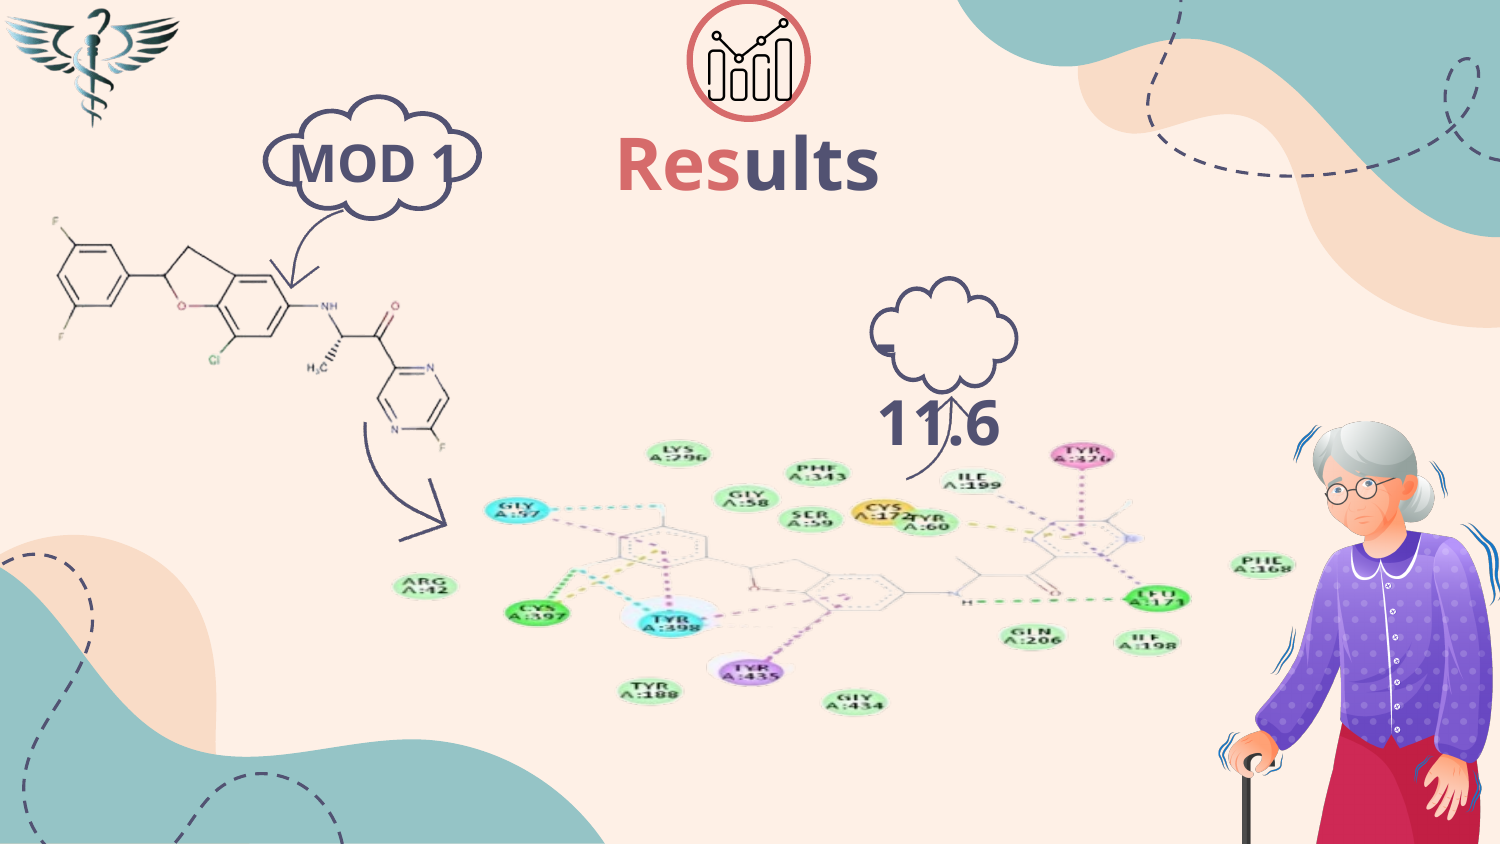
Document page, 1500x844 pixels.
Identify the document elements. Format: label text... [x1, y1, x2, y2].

text_box MOD 1 [288, 125, 464, 193]
text_box -11.6 [876, 297, 1015, 385]
text_box [262, 94, 482, 200]
text_box [717, 110, 780, 119]
text_box Results [515, 127, 980, 183]
text_box [869, 314, 876, 350]
text_box [796, 24, 808, 96]
text_box [1015, 324, 1019, 352]
picture [708, 18, 792, 102]
picture [34, 183, 1500, 844]
text_box [689, 0, 791, 98]
text_box [898, 276, 988, 297]
picture [0, 0, 187, 137]
